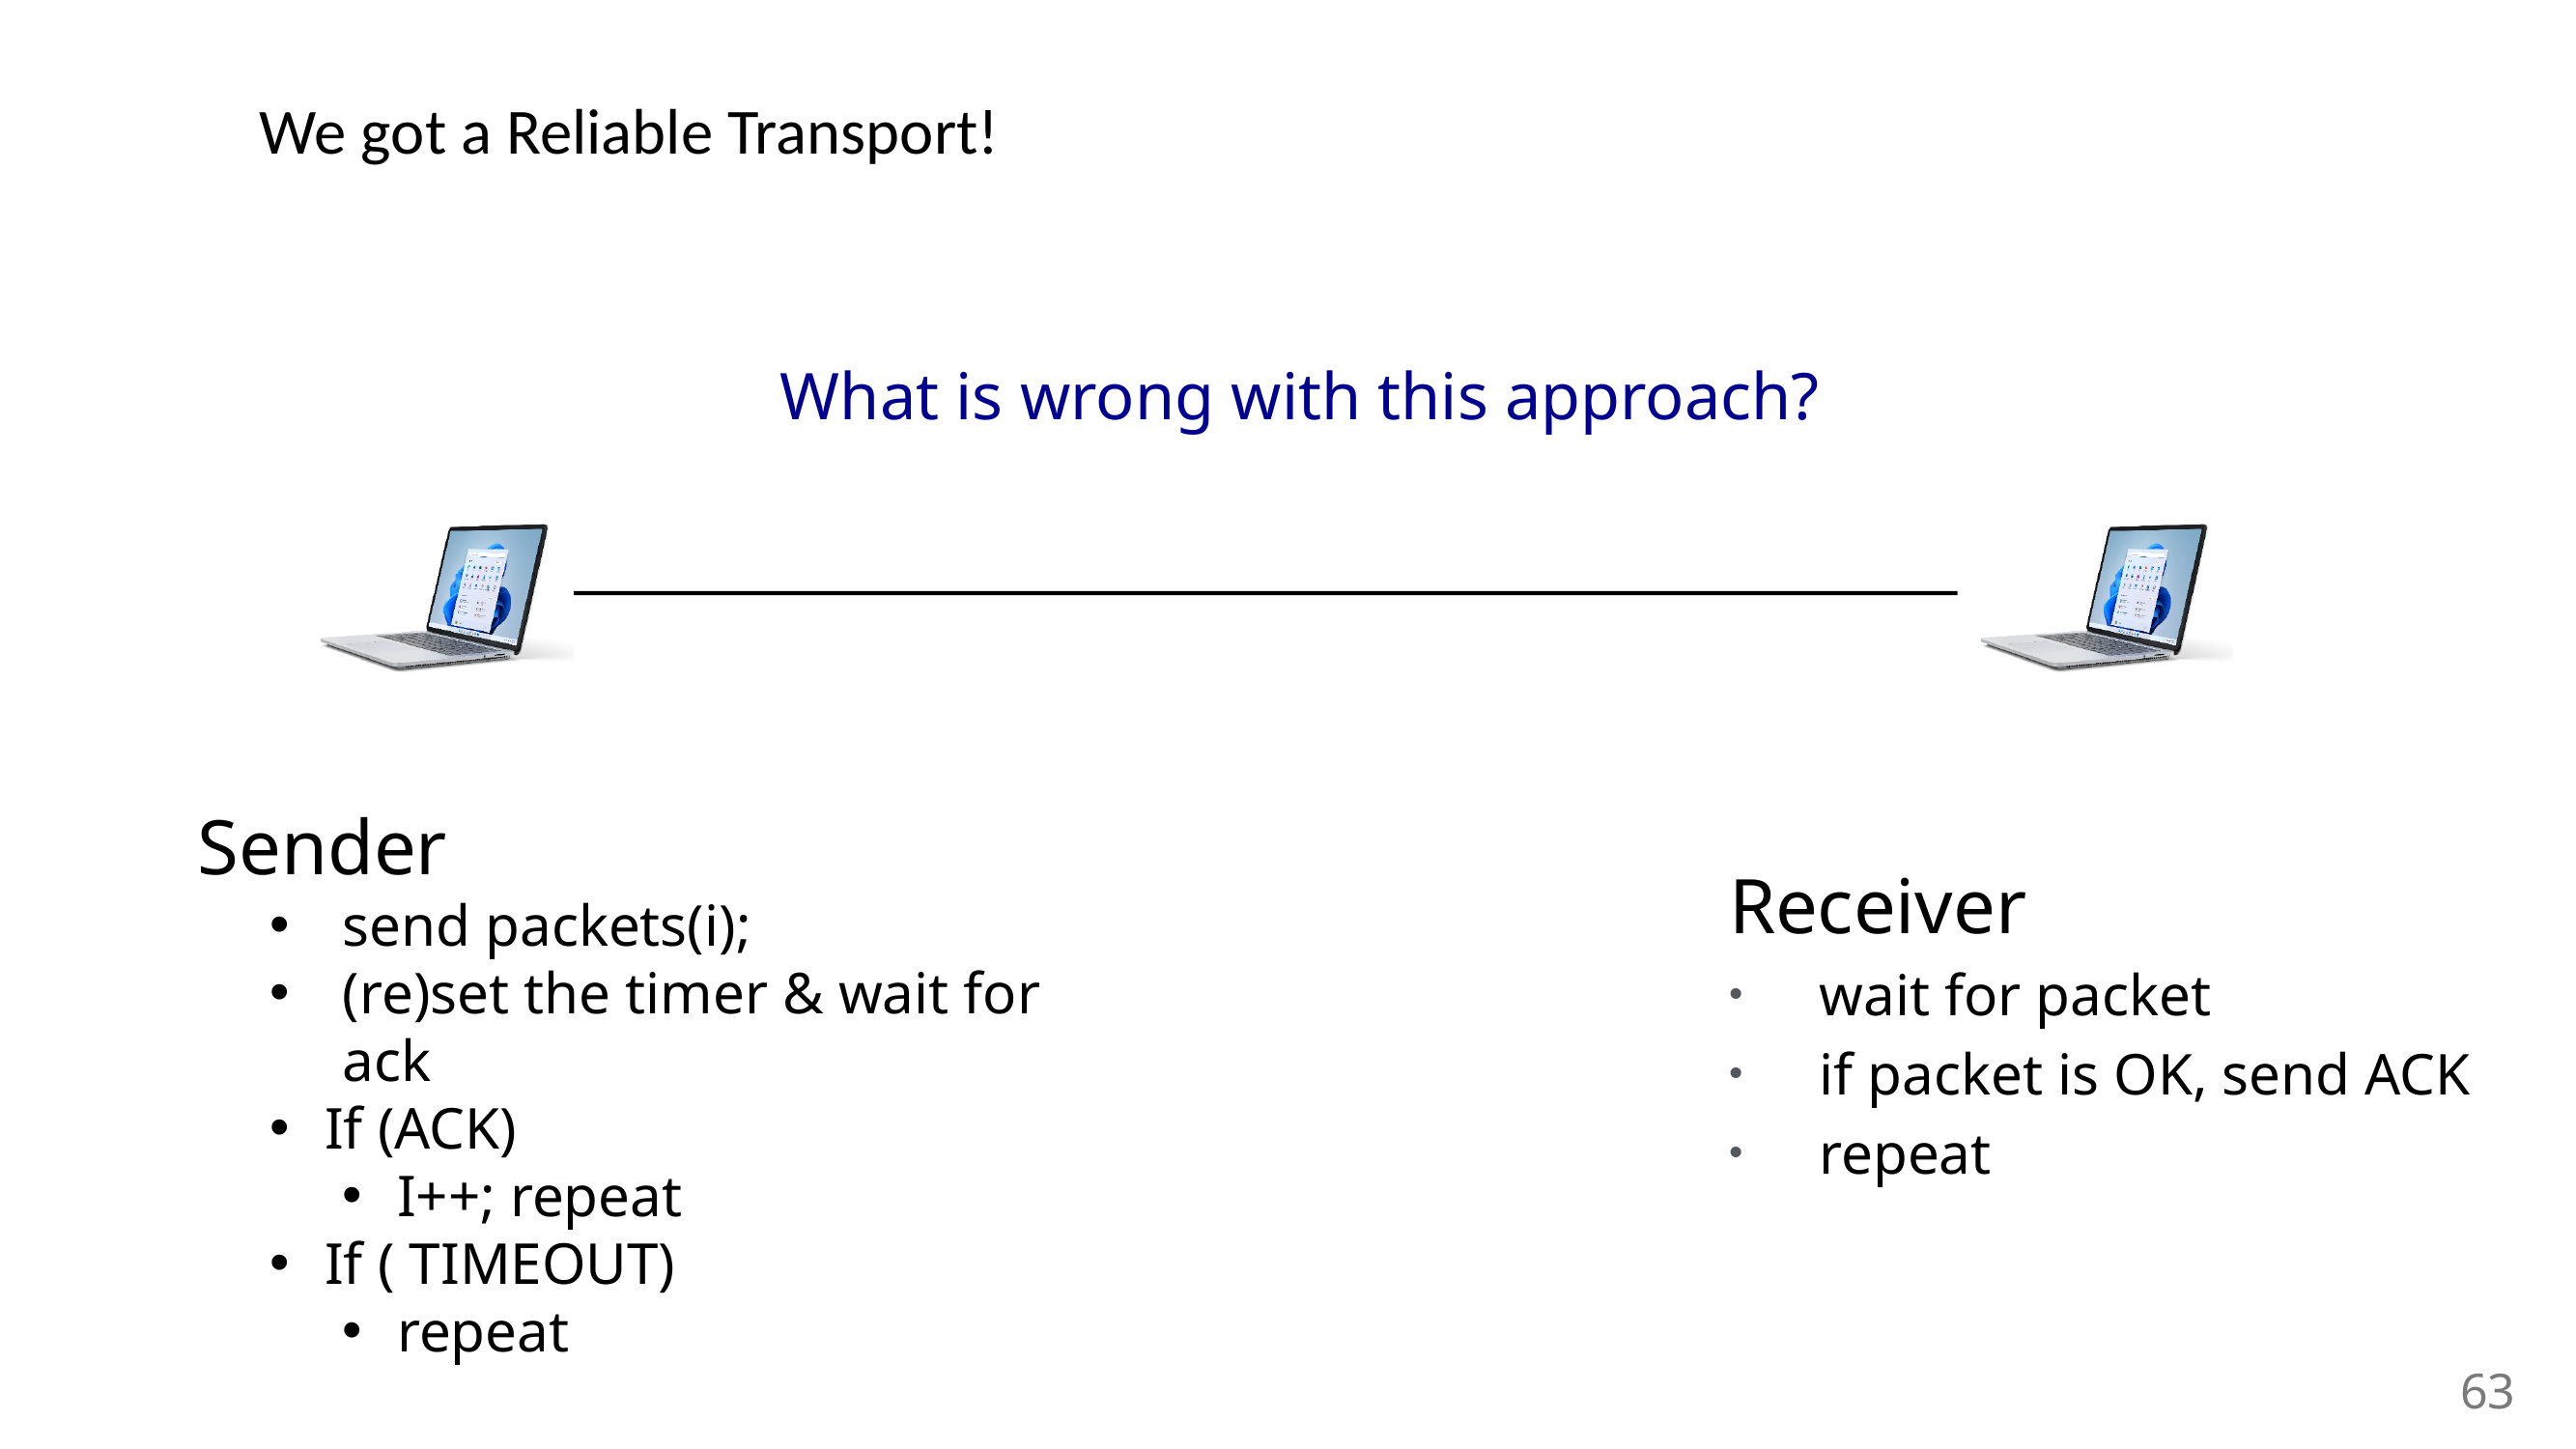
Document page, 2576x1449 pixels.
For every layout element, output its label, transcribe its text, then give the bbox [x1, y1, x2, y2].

picture [1977, 483, 2233, 740]
text_box What is wrong with this approach? [629, 348, 1917, 440]
title We got a Reliable Transport! [250, 0, 2325, 259]
slide_number 63 [2453, 1359, 2522, 1434]
text_box Receiver wait for packet if packet is OK, send ACK repeat [1720, 850, 2502, 1194]
text_box Sender send packets(i); (re)set the timer & wait for ack If (ACK) I++; repeat If ( TIMEOUT) repeat [189, 791, 1082, 1372]
text_box [450, 370, 2158, 628]
picture [317, 483, 574, 740]
